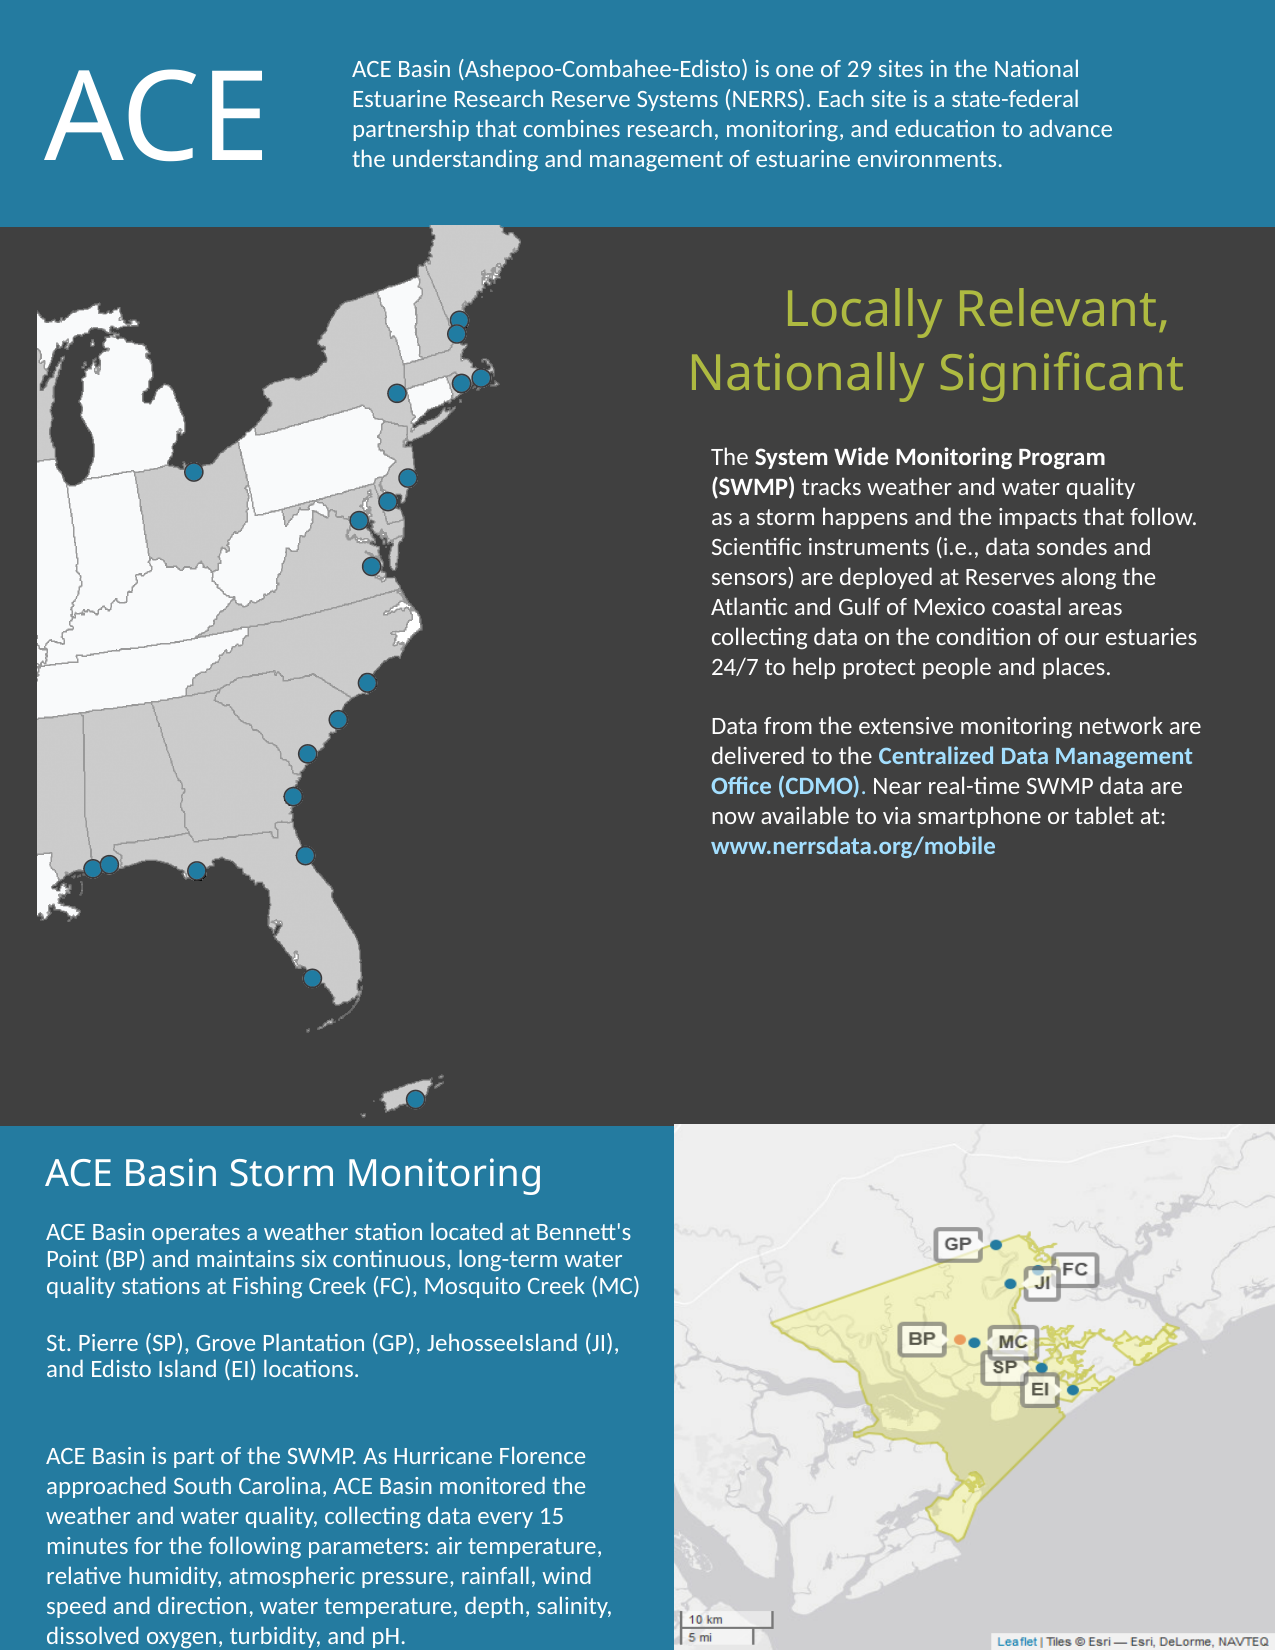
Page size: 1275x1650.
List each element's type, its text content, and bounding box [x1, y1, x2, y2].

list ACE Basin Storm Monitoring [0, 1125, 674, 1201]
picture [37, 227, 1275, 1650]
list ACE [0, 1, 1275, 227]
list ACE Basin operates a weather station located at Bennett's Point (BP) and maintains six continuous, long-term water quality stations at Fishing Creek (FC), Mosquito Creek (MC) St. Pierre (SP), Grove Plantation (GP), JehosseeIsland (JI), and Edisto Island (EI) locations. ACE Basin is part of the SWMP. As Hurricane Florence approached South Carolina, ACE Basin monitored the weather and water quality, collecting data every 15 minutes for the following parameters: air temperature, relative humidity, atmospheric pressure, rainfall, wind speed and direction, water temperature, depth, salinity, dissolved oxygen, turbidity, and pH. [1, 1204, 674, 1640]
list ACE Basin (Ashepoo-Combahee-Edisto) is one of 29 sites in the National Estuarine Research Reserve Systems (NERRS). Each site is a state-federal partnership that combines research, monitoring, and education to advance the understanding and management of estuarine environments. [307, 37, 1163, 188]
